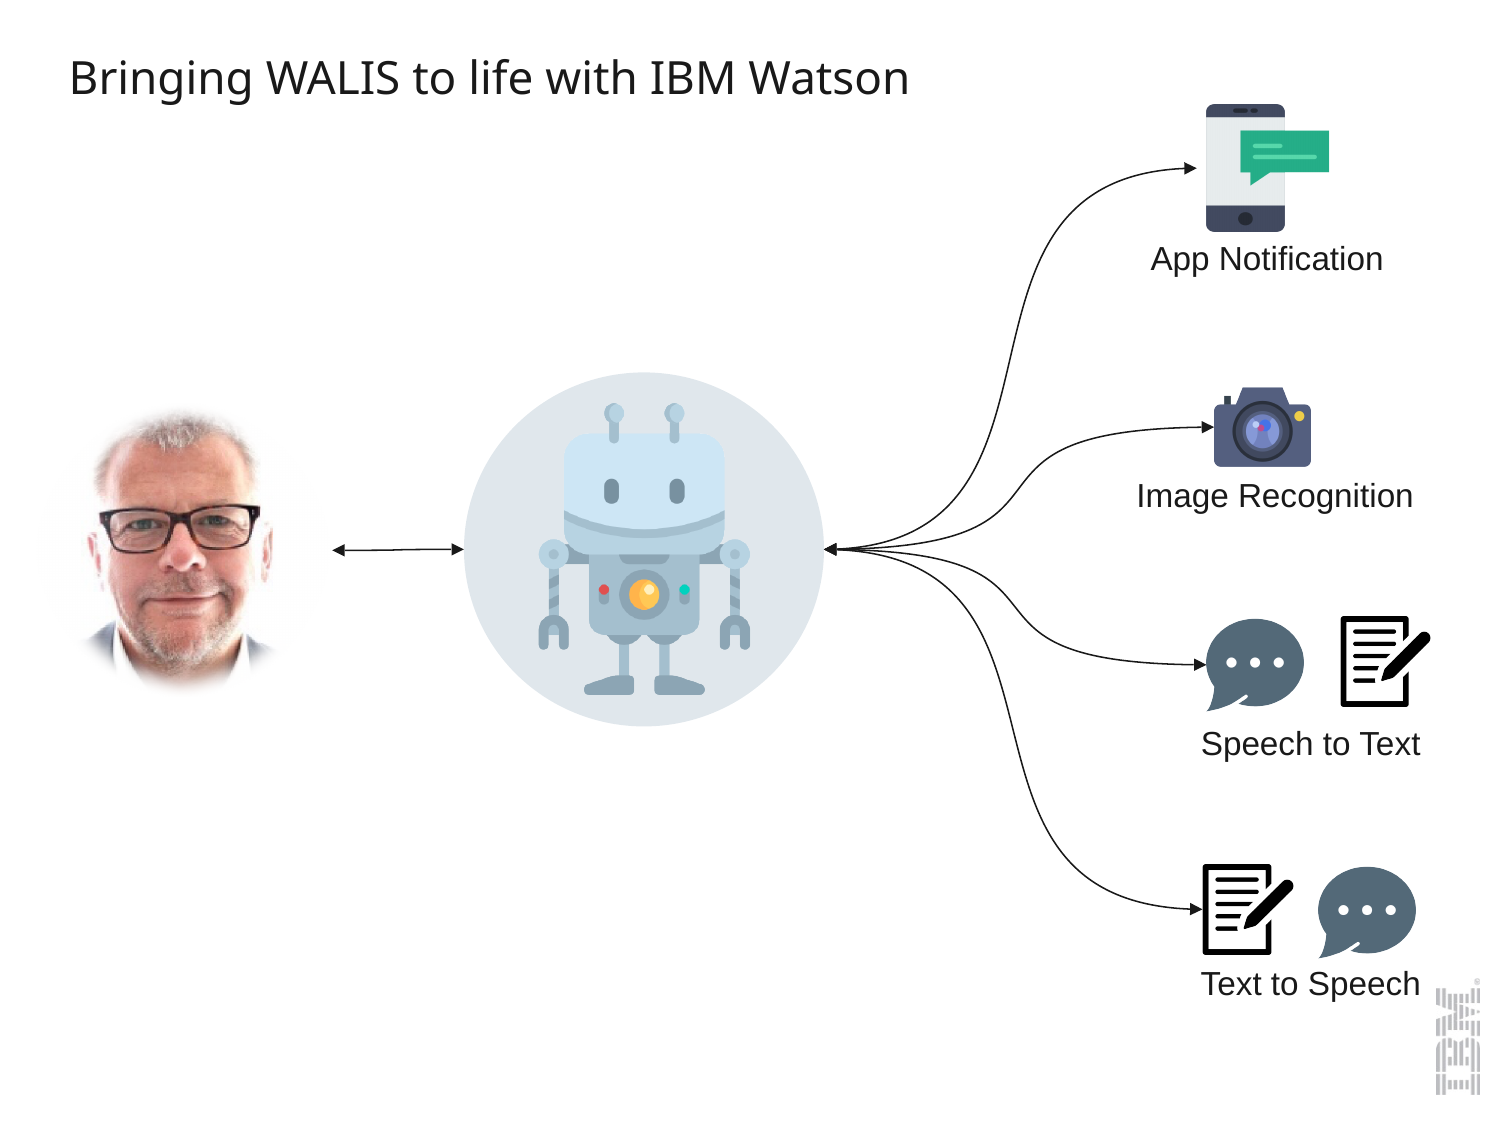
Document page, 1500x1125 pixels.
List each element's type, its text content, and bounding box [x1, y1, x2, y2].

picture [1435, 977, 1480, 1095]
text_box [25, 0, 824, 390]
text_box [1183, 863, 1438, 1011]
picture [32, 400, 333, 701]
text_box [1097, 104, 1438, 287]
text_box Bringing WALIS to life with IBM Watson [53, 47, 1382, 98]
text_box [1112, 378, 1438, 524]
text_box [1208, 616, 1438, 772]
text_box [823, 549, 1203, 910]
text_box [823, 426, 1215, 550]
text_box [463, 372, 825, 727]
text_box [823, 167, 1197, 425]
